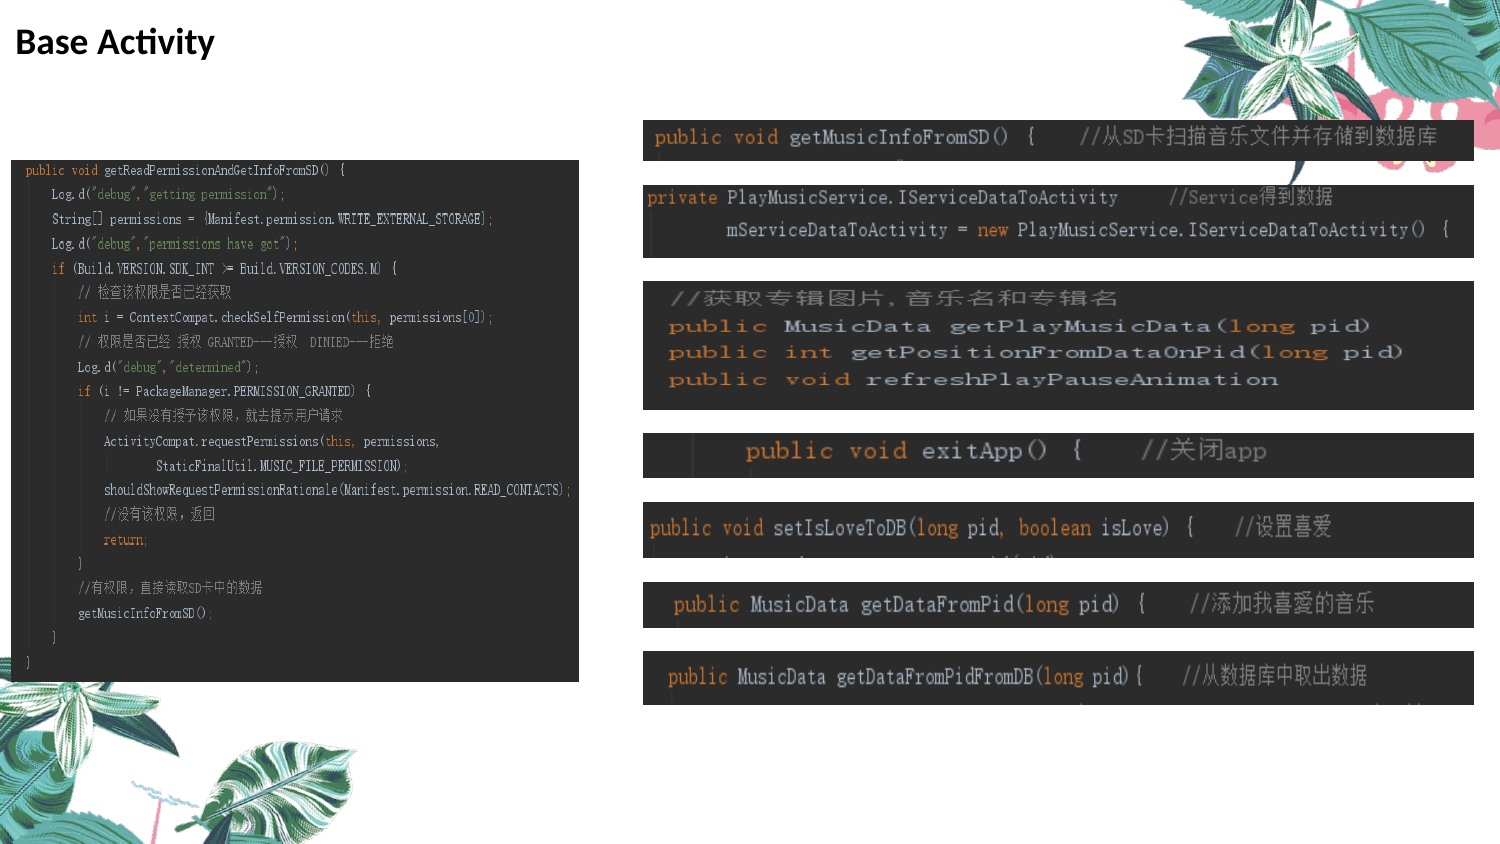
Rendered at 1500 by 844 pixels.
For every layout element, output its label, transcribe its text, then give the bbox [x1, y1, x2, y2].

picture [643, 502, 1474, 558]
text_box Base Activity [0, 9, 249, 70]
picture [643, 0, 1500, 411]
picture [643, 582, 1474, 629]
picture [643, 433, 1474, 478]
picture [0, 160, 579, 844]
picture [643, 651, 1474, 705]
